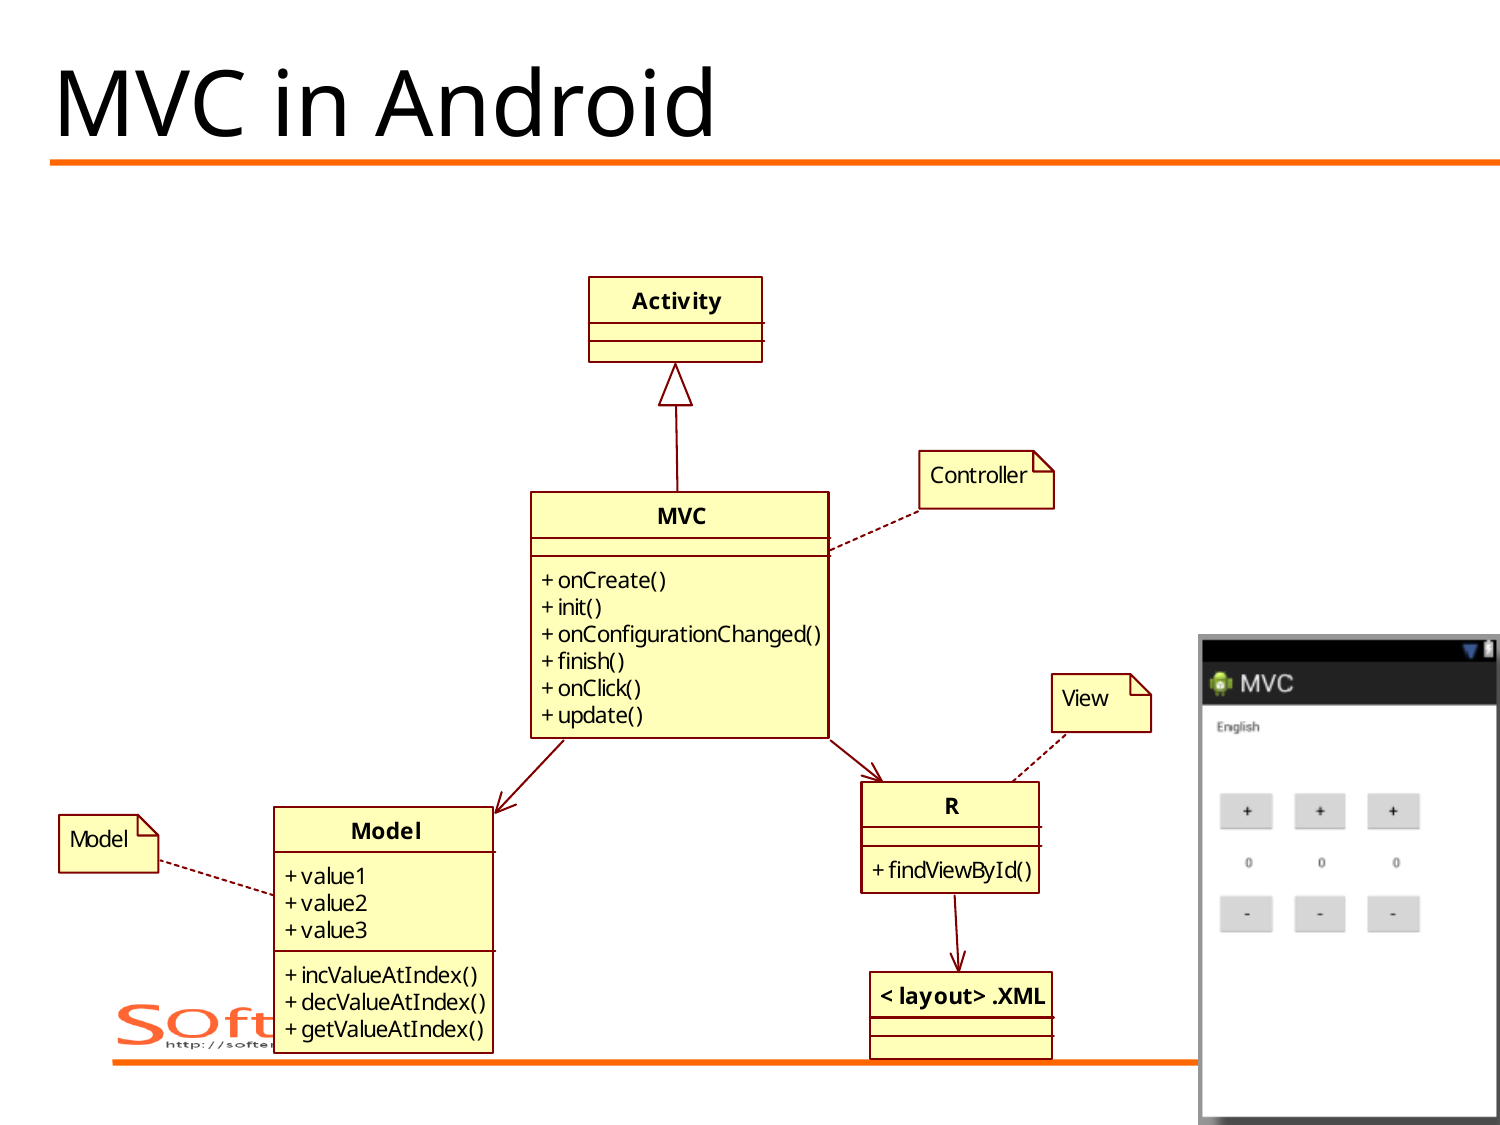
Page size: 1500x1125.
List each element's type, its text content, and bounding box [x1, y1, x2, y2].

title MVC in Android [37, 24, 1450, 175]
picture [1198, 634, 1500, 1125]
picture [17, 235, 1195, 1103]
